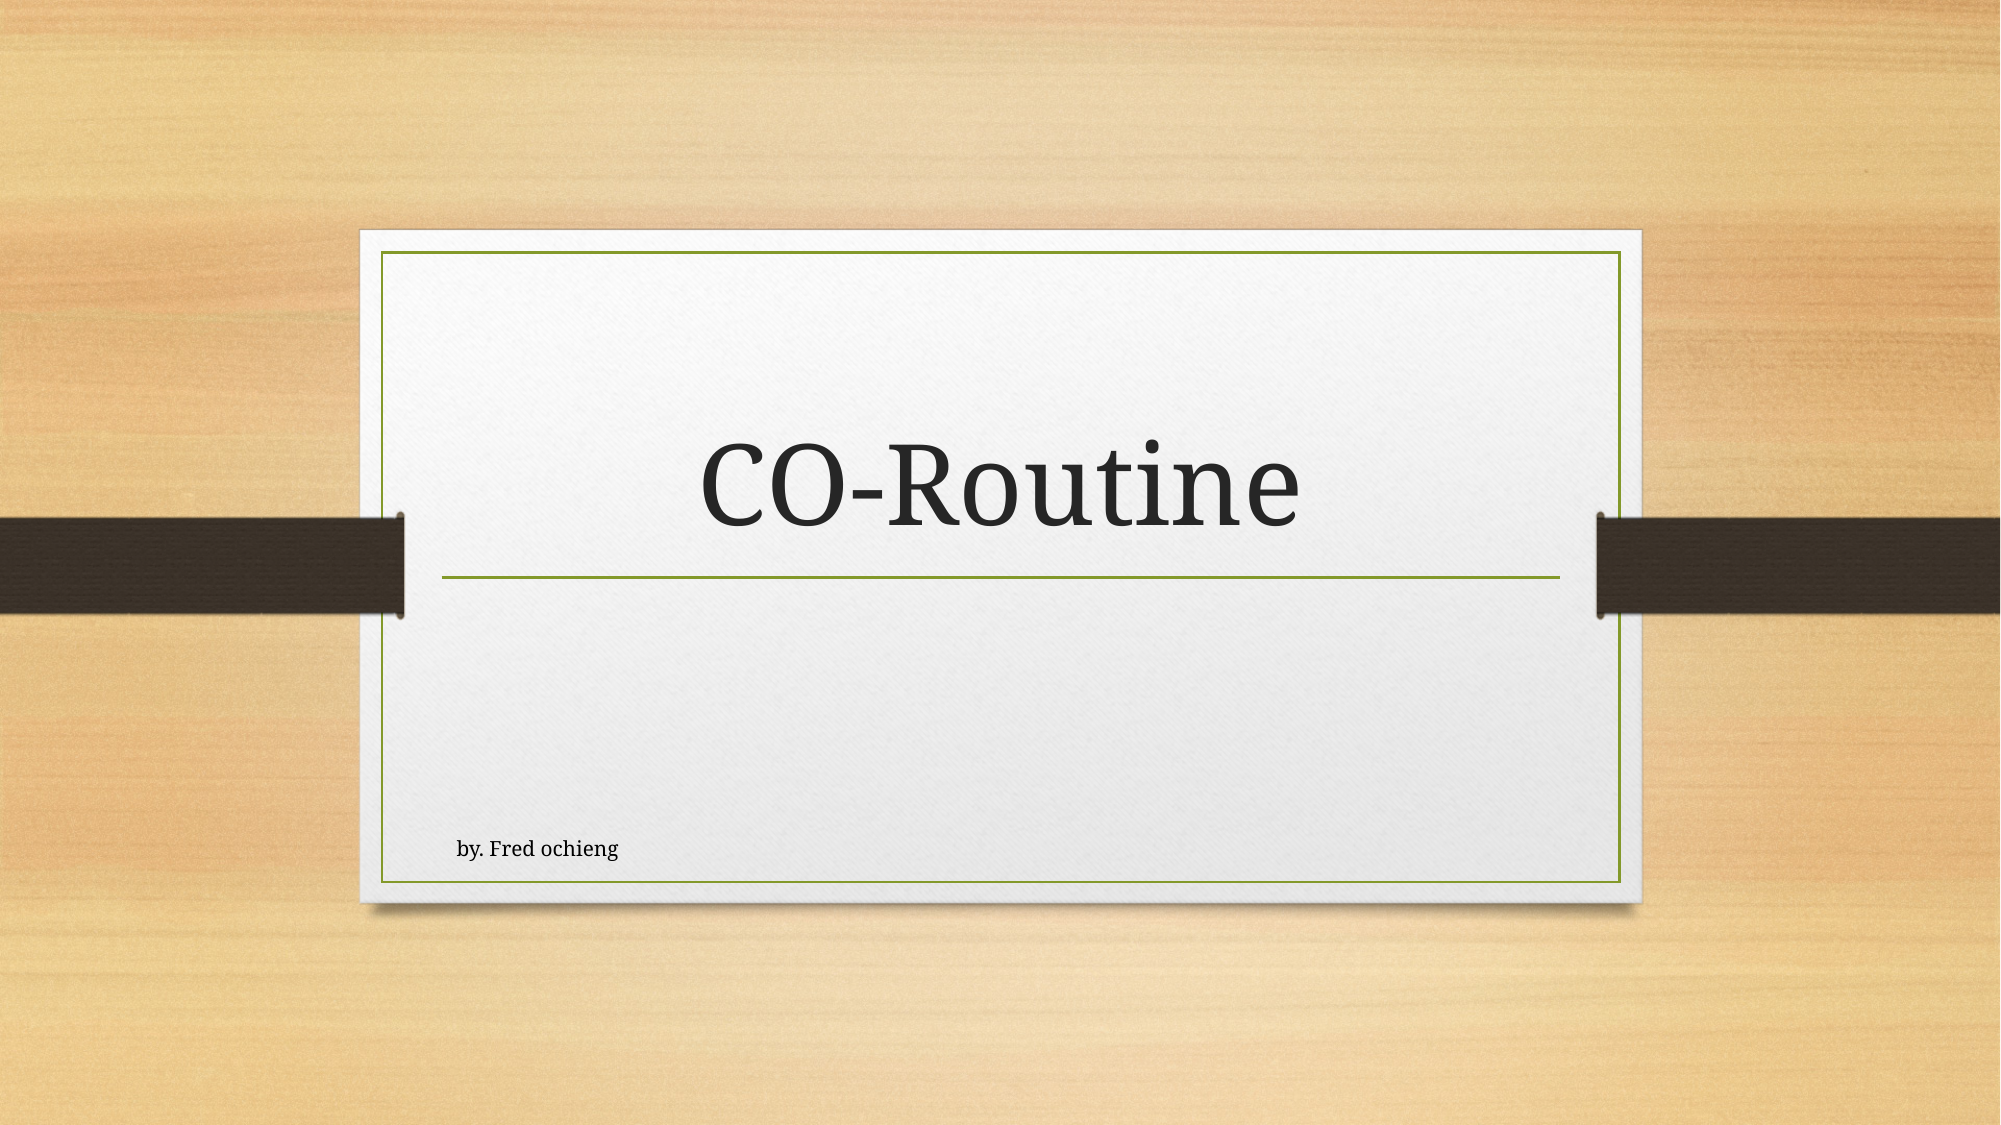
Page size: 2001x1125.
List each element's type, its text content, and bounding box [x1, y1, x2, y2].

footer by. Fred ochieng [441, 826, 1298, 873]
picture [0, 0, 2001, 1125]
title CO-Routine [441, 306, 1560, 556]
